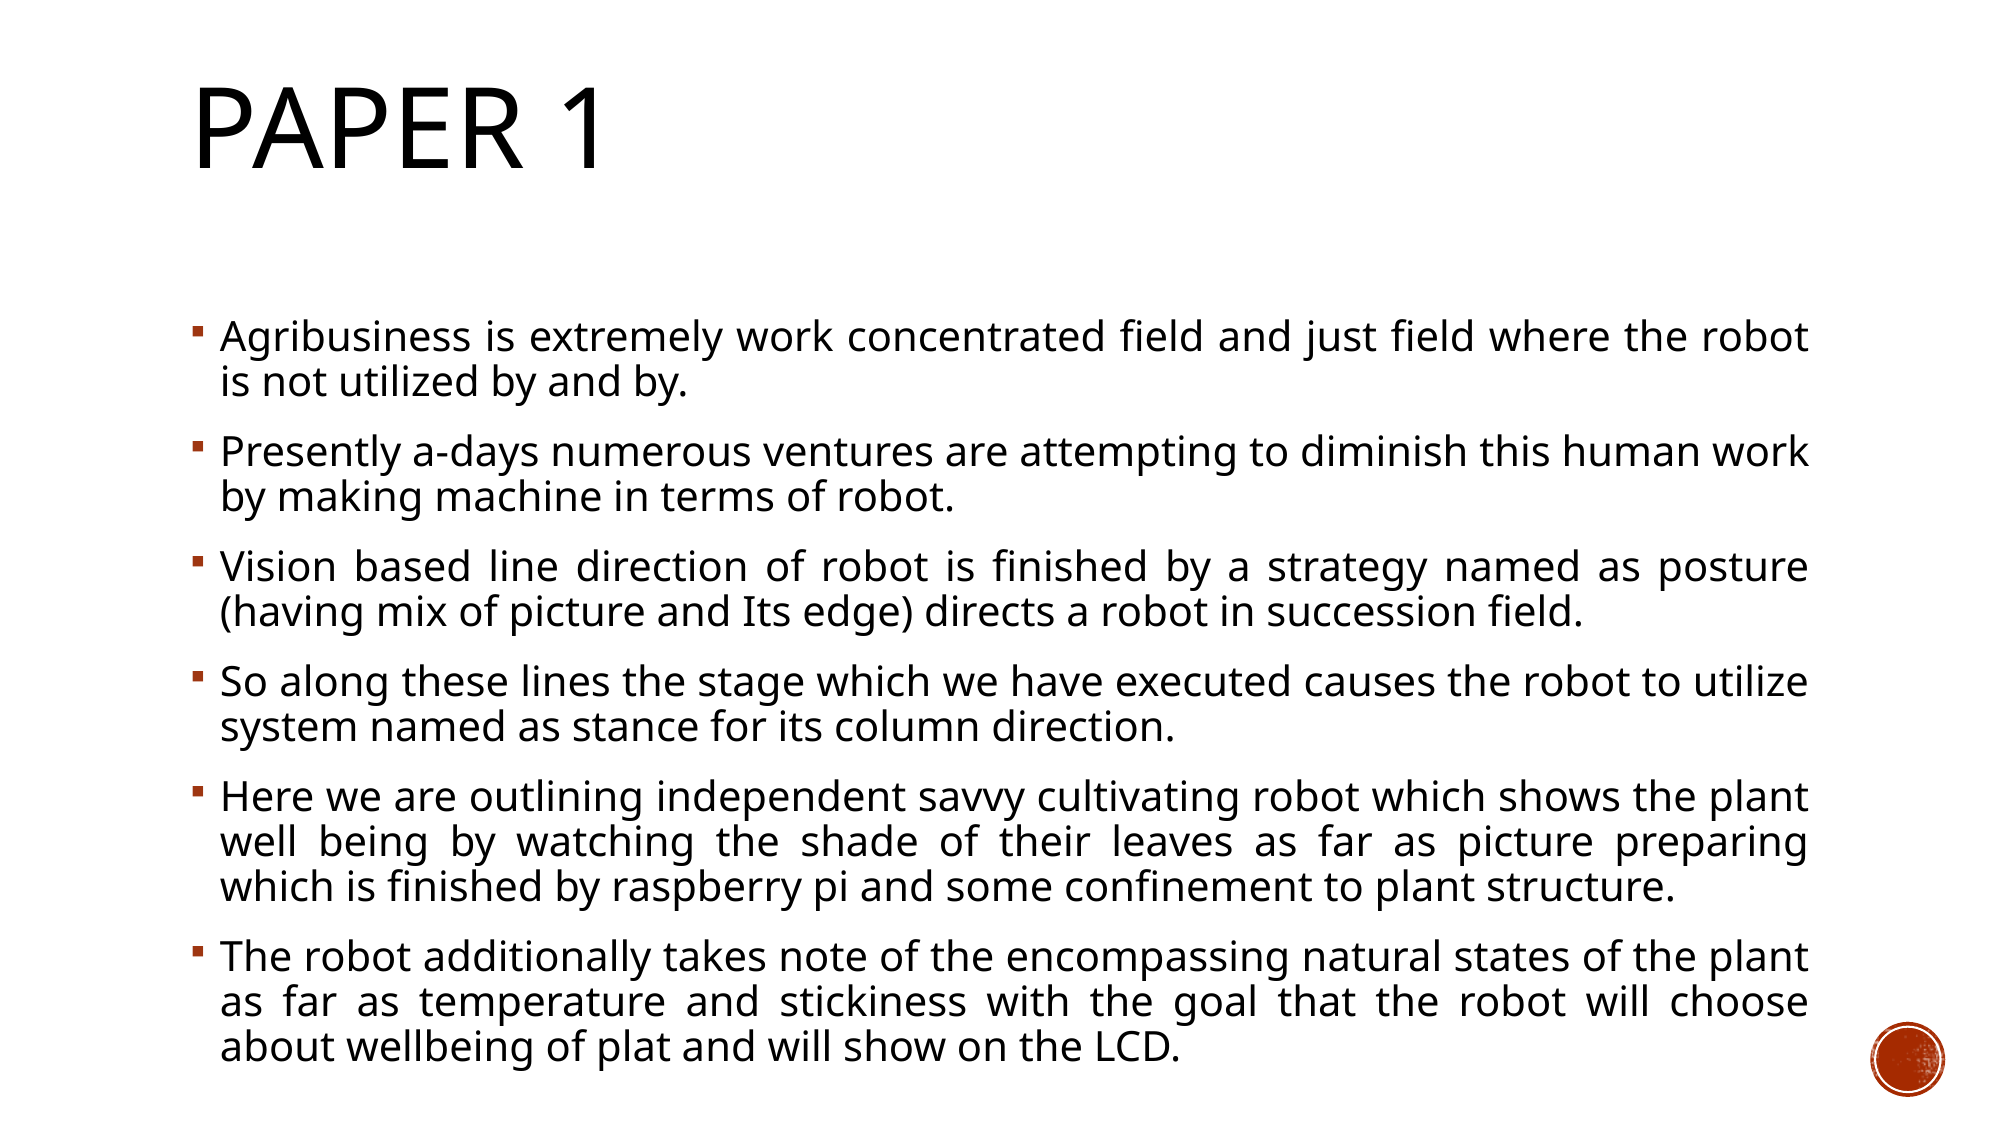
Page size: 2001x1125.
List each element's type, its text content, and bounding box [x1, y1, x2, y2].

list Agribusiness is extremely work concentrated field and just field where the robot is not utilized by and by. Presently a-days numerous ventures are attempting to diminish this human work by making machine in terms of robot. Vision based line direction of robot is finished by a strategy named as posture (having mix of picture and Its edge) directs a robot in succession field. So along these lines the stage which we have executed causes the robot to utilize system named as stance for its column direction. Here we are outlining independent savvy cultivating robot which shows the plant well being by watching the shade of their leaves as far as picture preparing which is finished by raspberry pi and some confinement to plant structure. The robot additionally takes note of the encompassing natural states of the plant as far as temperature and stickiness with the goal that the robot will choose about wellbeing of plat and will show on the LCD. [174, 308, 1825, 973]
title Paper 1 [174, 0, 1825, 264]
